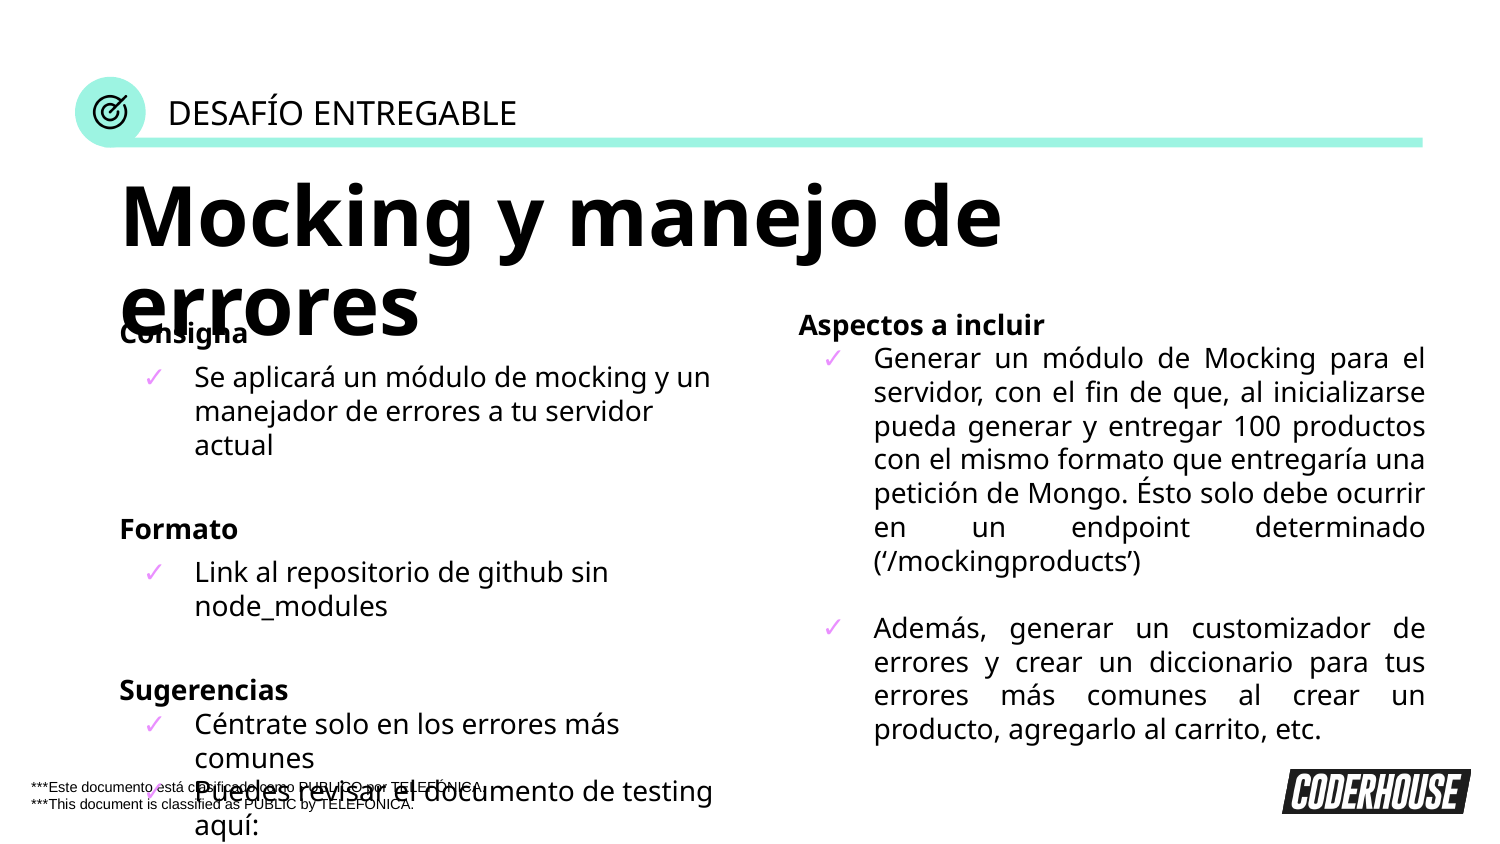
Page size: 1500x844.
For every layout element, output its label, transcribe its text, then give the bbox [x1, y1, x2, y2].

text_box Aspectos a incluir Generar un módulo de Mocking para el servidor, con el fin de que, al inicializarse pueda generar y entregar 100 productos con el mismo formato que entregaría una petición de Mongo. Ésto solo debe ocurrir en un endpoint determinado (‘/mockingproducts’) Además, generar un customizador de errores y crear un diccionario para tus errores más comunes al crear un producto, agregarlo al carrito, etc. [783, 291, 1442, 794]
text_box Mocking y manejo de errores [104, 159, 1304, 369]
text_box [150, 137, 1423, 148]
text_box DESAFÍO ENTREGABLE [152, 76, 557, 137]
text_box Consigna Se aplicará un módulo de mocking y un manejador de errores a tu servidor actual Formato Link al repositorio de github sin node_modules Sugerencias Céntrate solo en los errores más comunes Puedes revisar el documento de testing aquí: [104, 369, 752, 844]
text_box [74, 76, 146, 148]
picture [1281, 769, 1471, 814]
